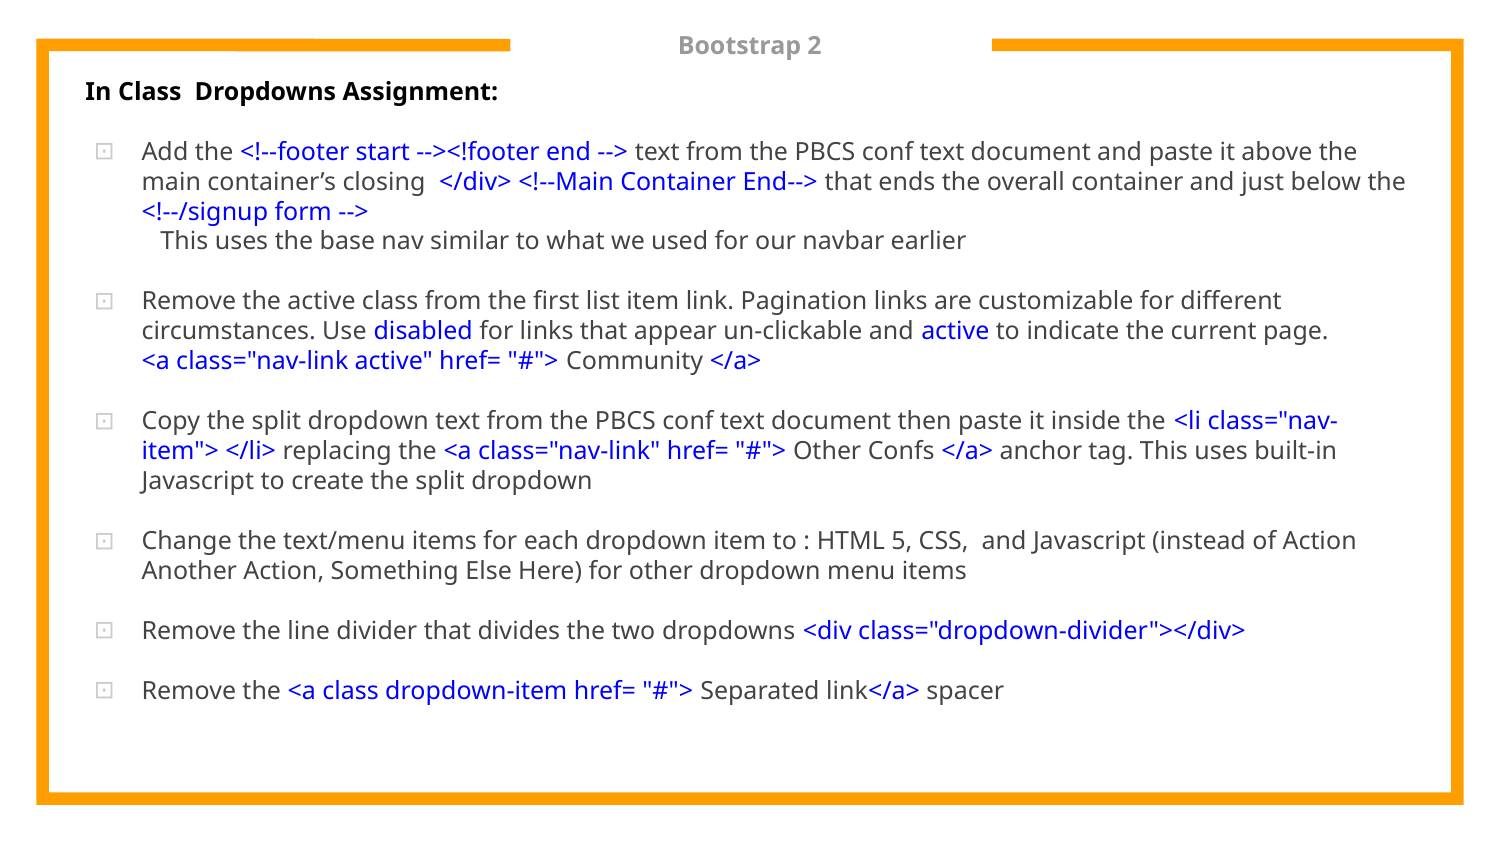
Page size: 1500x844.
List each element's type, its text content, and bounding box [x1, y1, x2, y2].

text_box In Class Dropdowns Assignment: Add the <!--footer start --><!footer end --> text from the PBCS conf text document and paste it above the main container’s closing </div> <!--Main Container End--> that ends the overall container and just below the <!--/signup form --> This uses the base nav similar to what we used for our navbar earlier Remove the active class from the first list item link. Pagination links are customizable for different circumstances. Use disabled for links that appear un-clickable and active to indicate the current page. <a class="nav-link active" href= "#"> Community </a> Copy the split dropdown text from the PBCS conf text document then paste it inside the <li class="nav-item"> </li> replacing the <a class="nav-link" href= "#"> Other Confs </a> anchor tag. This uses built-in Javascript to create the split dropdown Change the text/menu items for each dropdown item to : HTML 5, CSS, and Javascript (instead of Action Another Action, Something Else Here) for other dropdown menu items Remove the line divider that divides the two dropdowns <div class="dropdown-divider"></div> Remove the <a class dropdown-item href= "#"> Separated link</a> spacer [70, 283, 1430, 607]
title Bootstrap 2 [531, 15, 969, 136]
